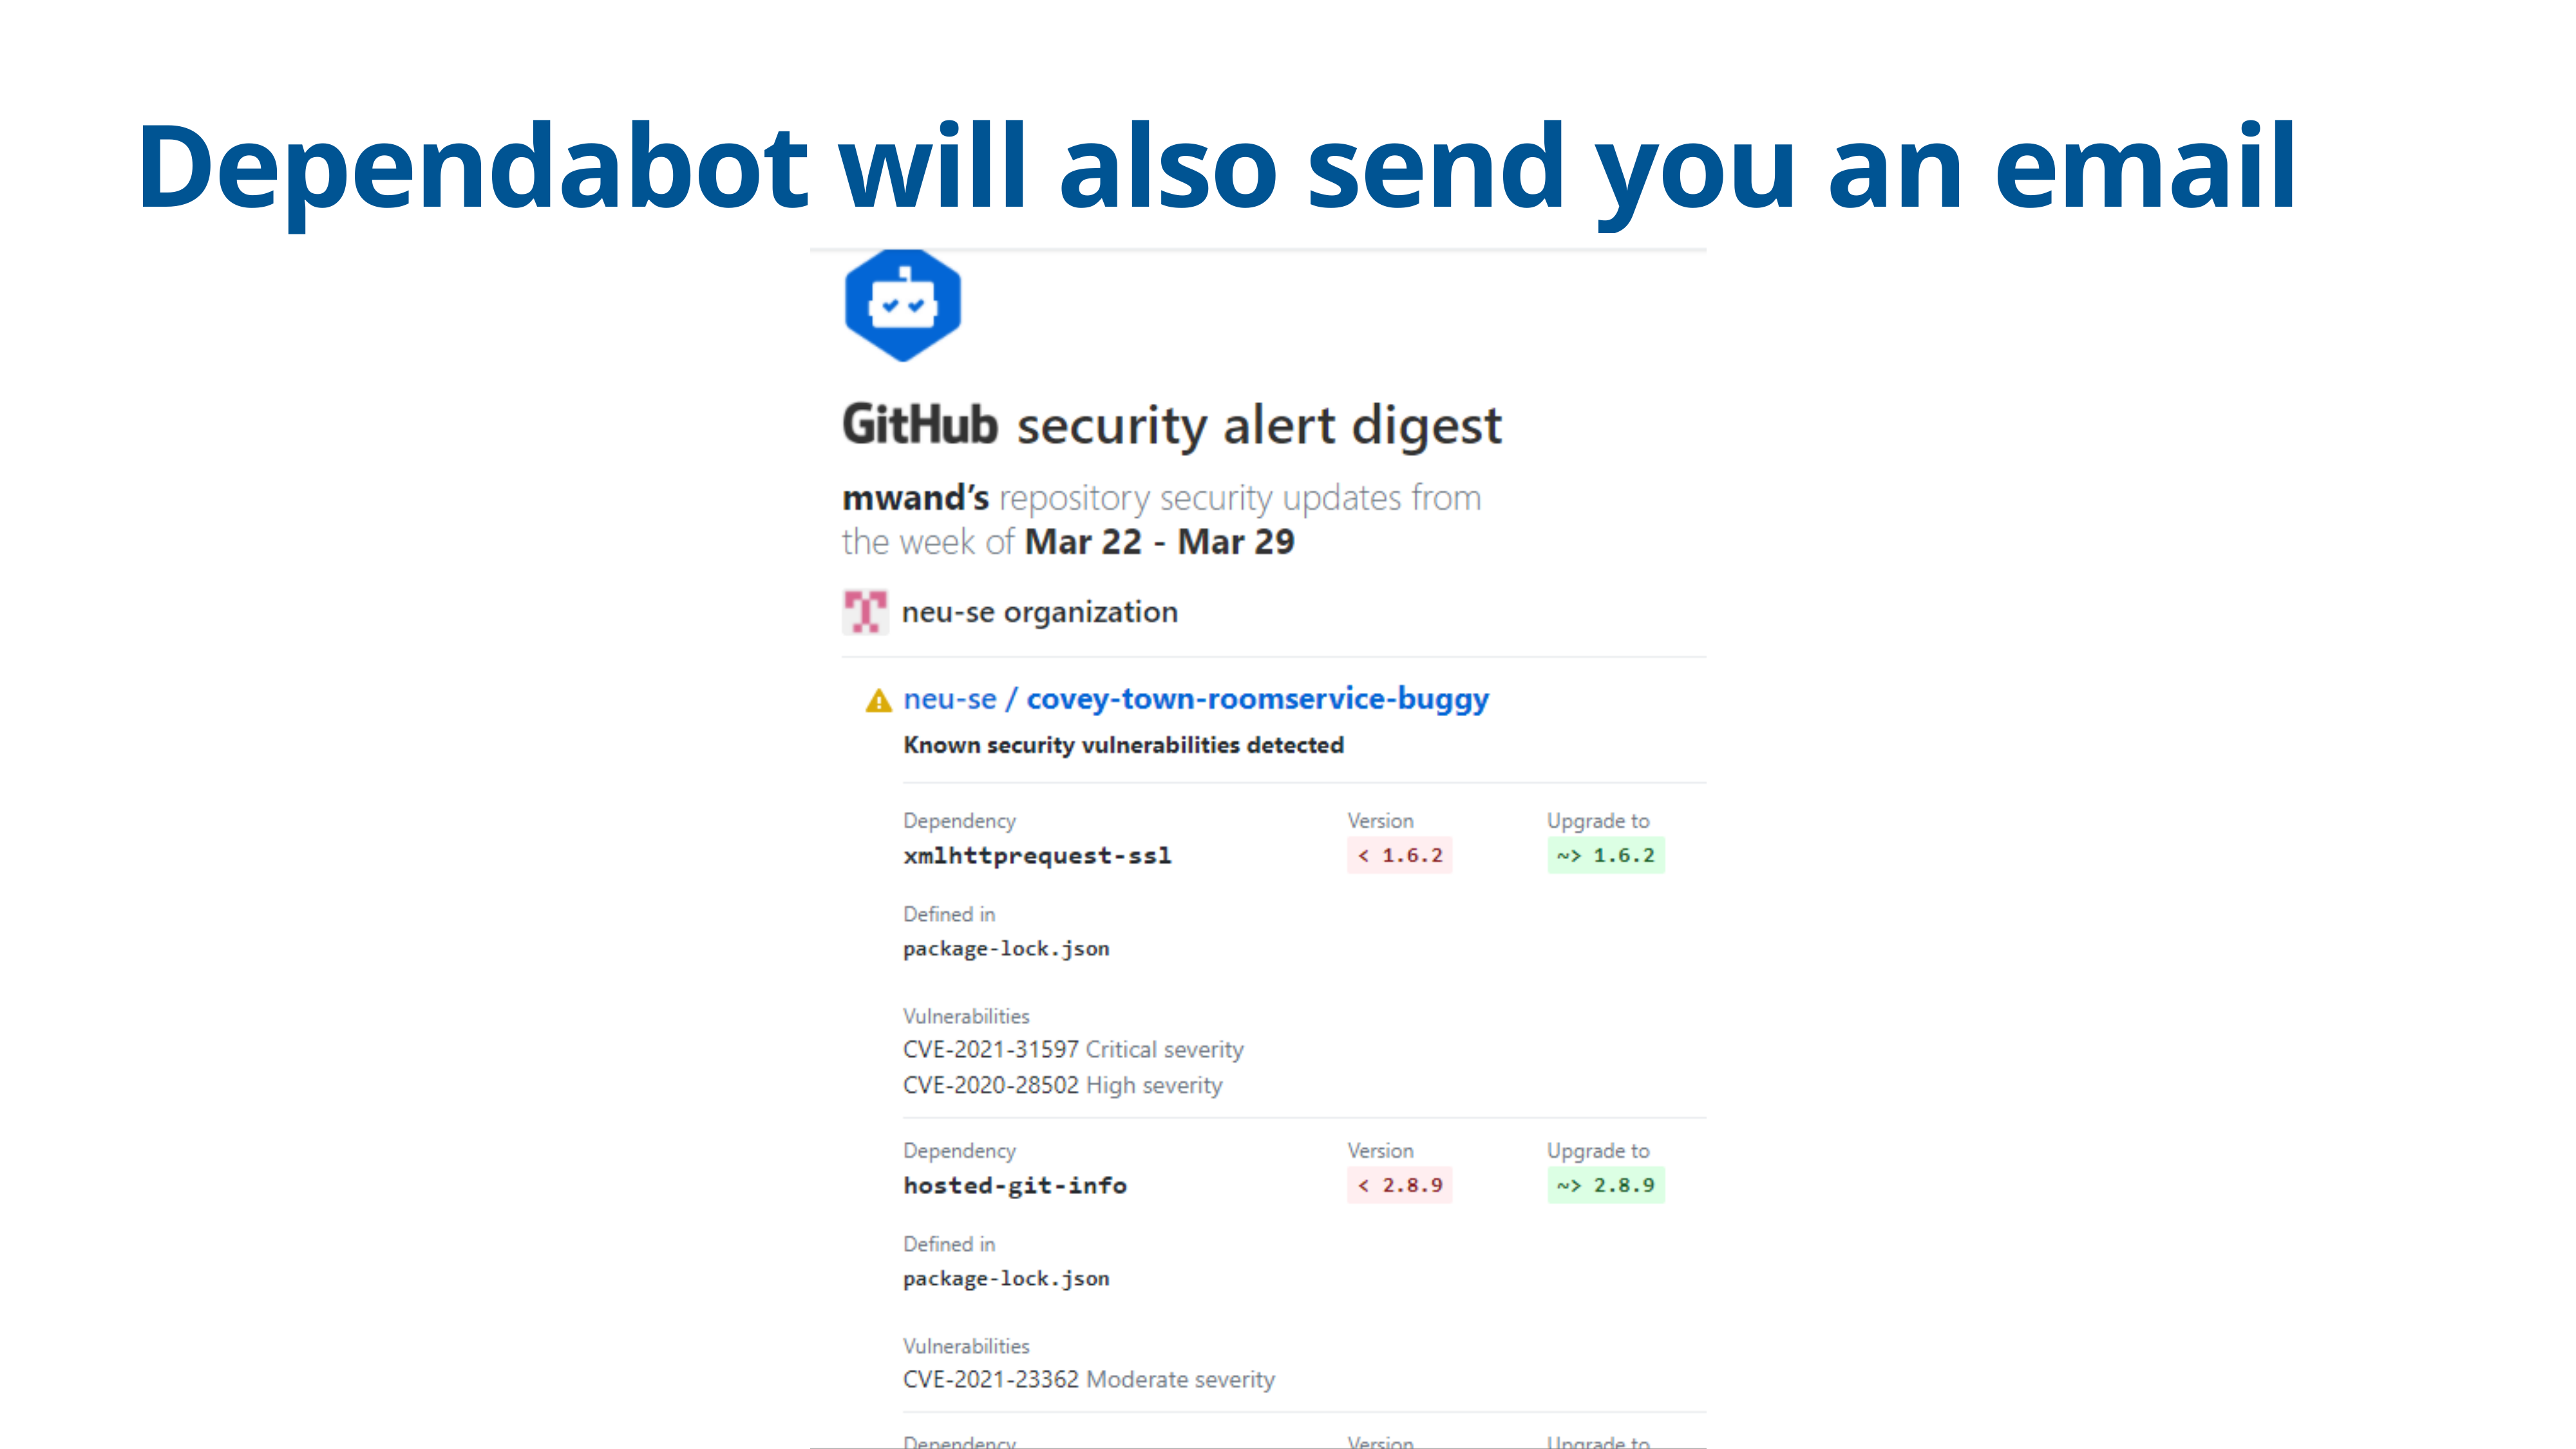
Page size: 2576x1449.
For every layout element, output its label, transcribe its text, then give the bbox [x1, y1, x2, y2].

title Dependabot will also send you an email [127, 113, 2449, 266]
picture [810, 232, 1707, 1449]
